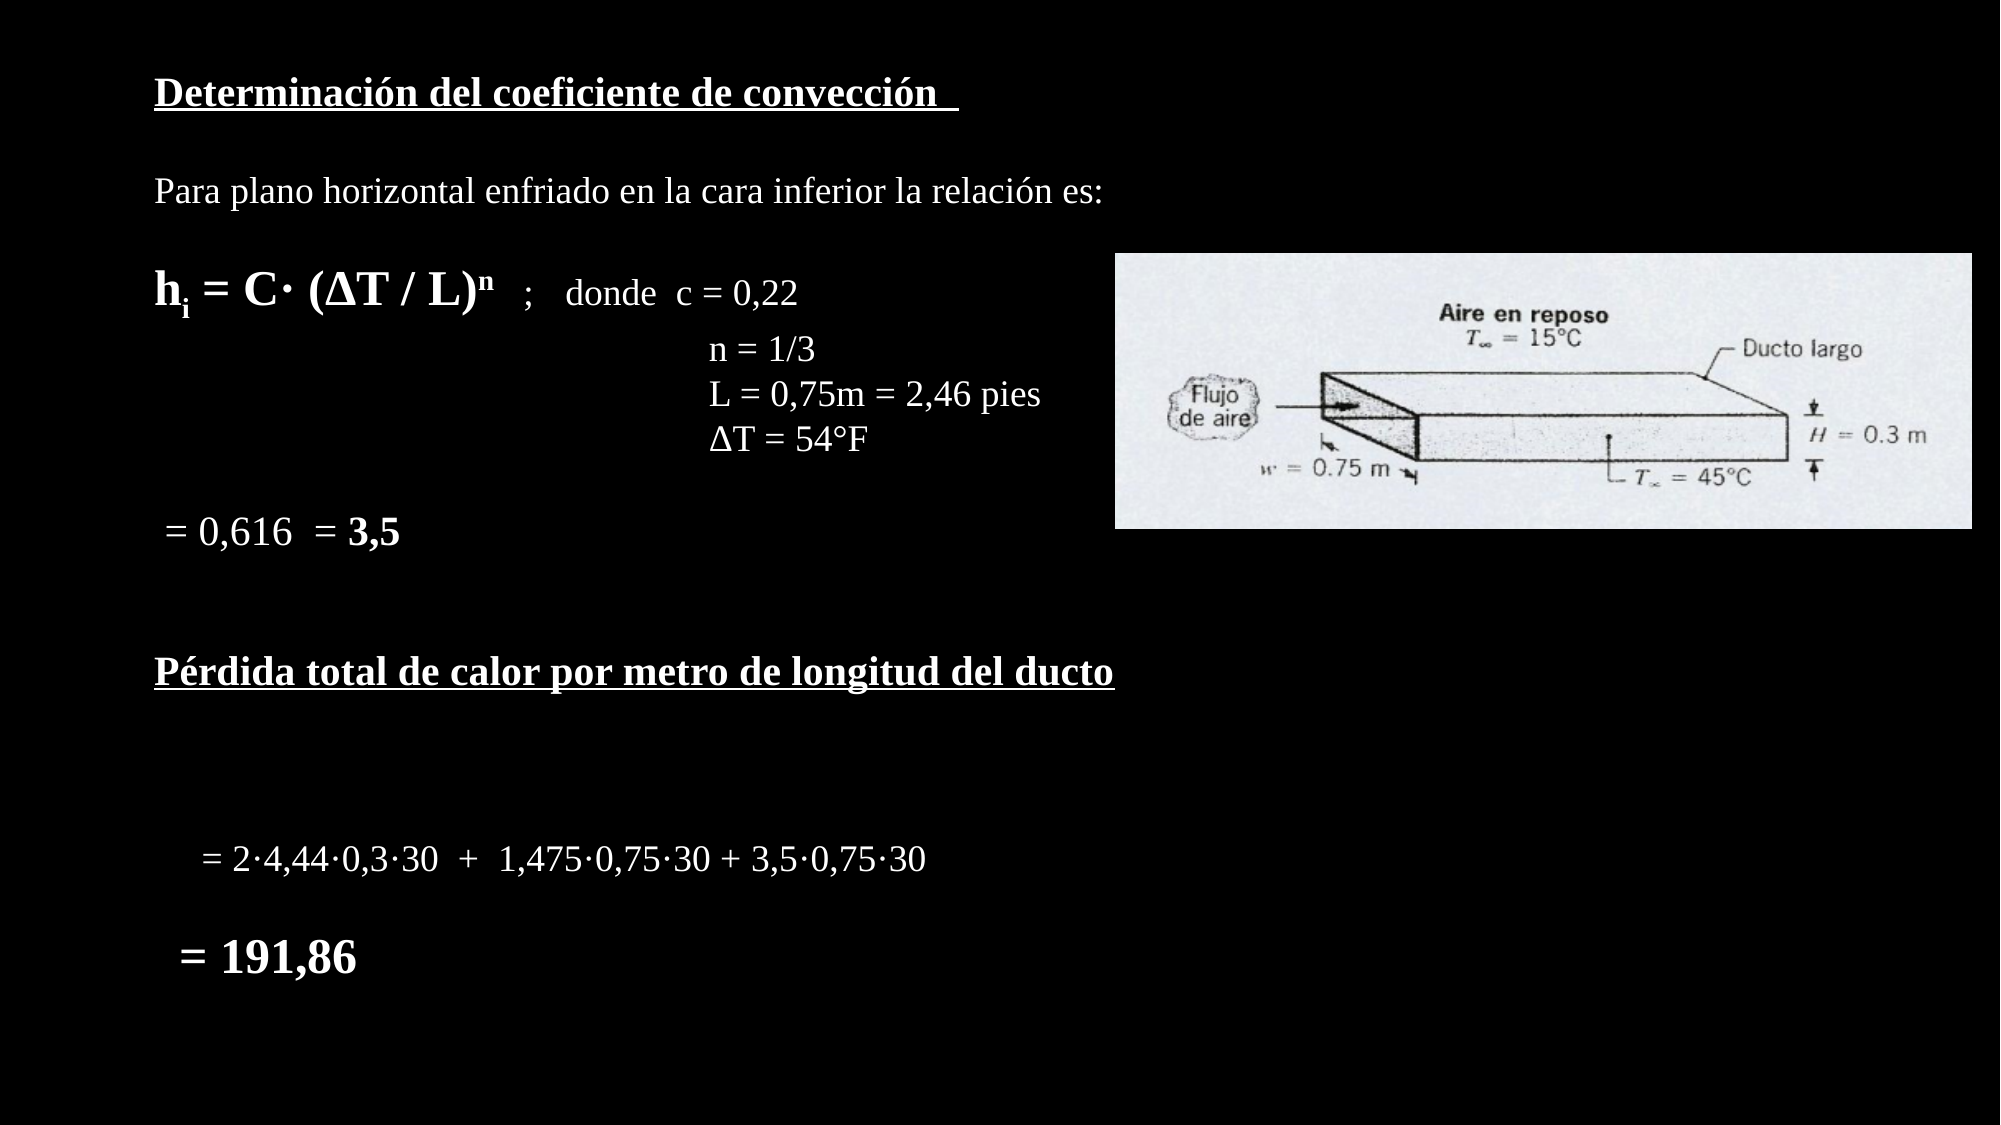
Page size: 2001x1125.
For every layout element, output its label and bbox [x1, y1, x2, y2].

picture [1115, 253, 1972, 529]
